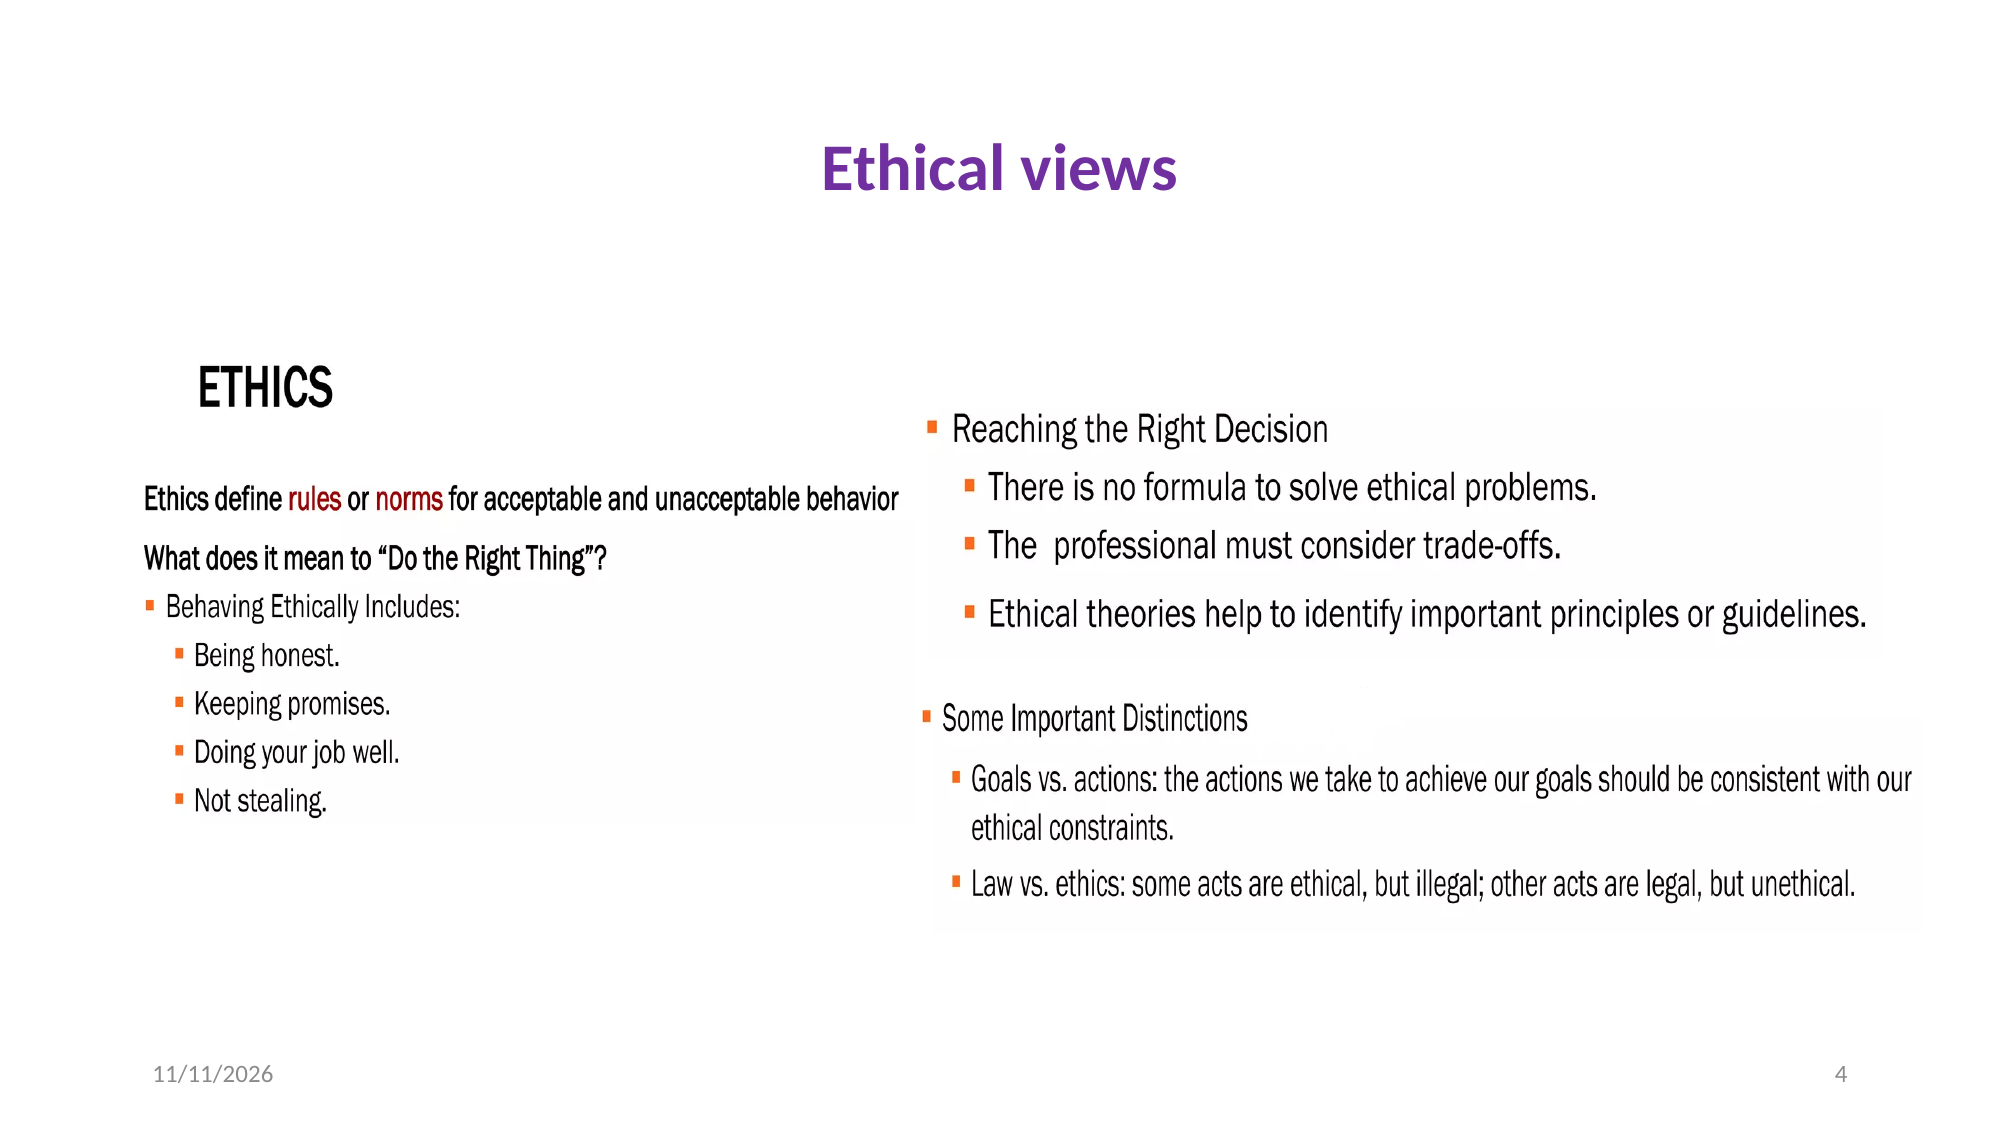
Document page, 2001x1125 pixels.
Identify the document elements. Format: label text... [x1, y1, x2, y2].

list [117, 356, 915, 825]
picture [915, 401, 1883, 658]
slide_number 4 [1412, 1042, 1863, 1103]
picture [914, 679, 1922, 934]
title Ethical views [137, 59, 1863, 278]
slide_number 05-Aug-25 [137, 1042, 588, 1103]
